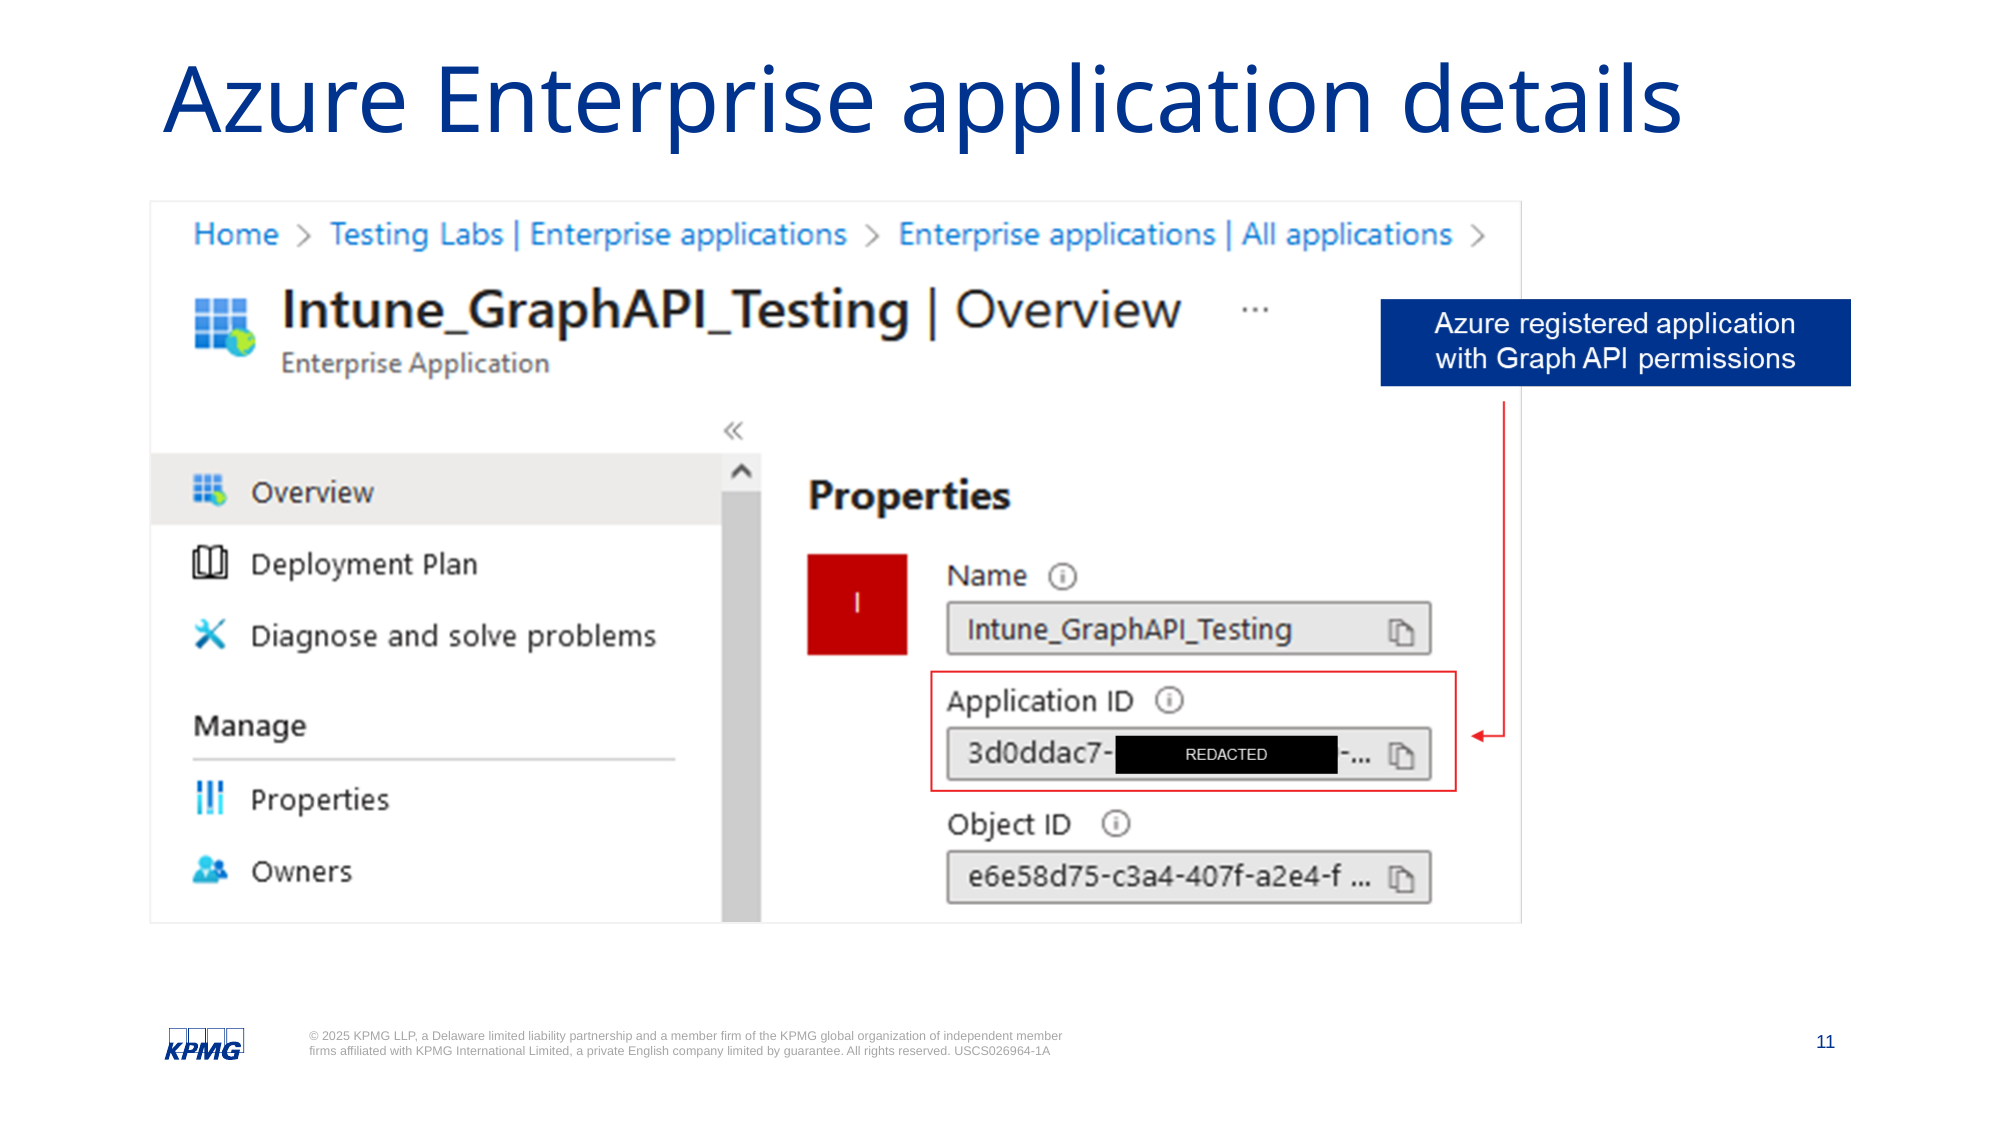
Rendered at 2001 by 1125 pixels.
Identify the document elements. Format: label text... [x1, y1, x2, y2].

title Azure Enterprise application details [163, 70, 1838, 159]
picture [149, 200, 1851, 924]
